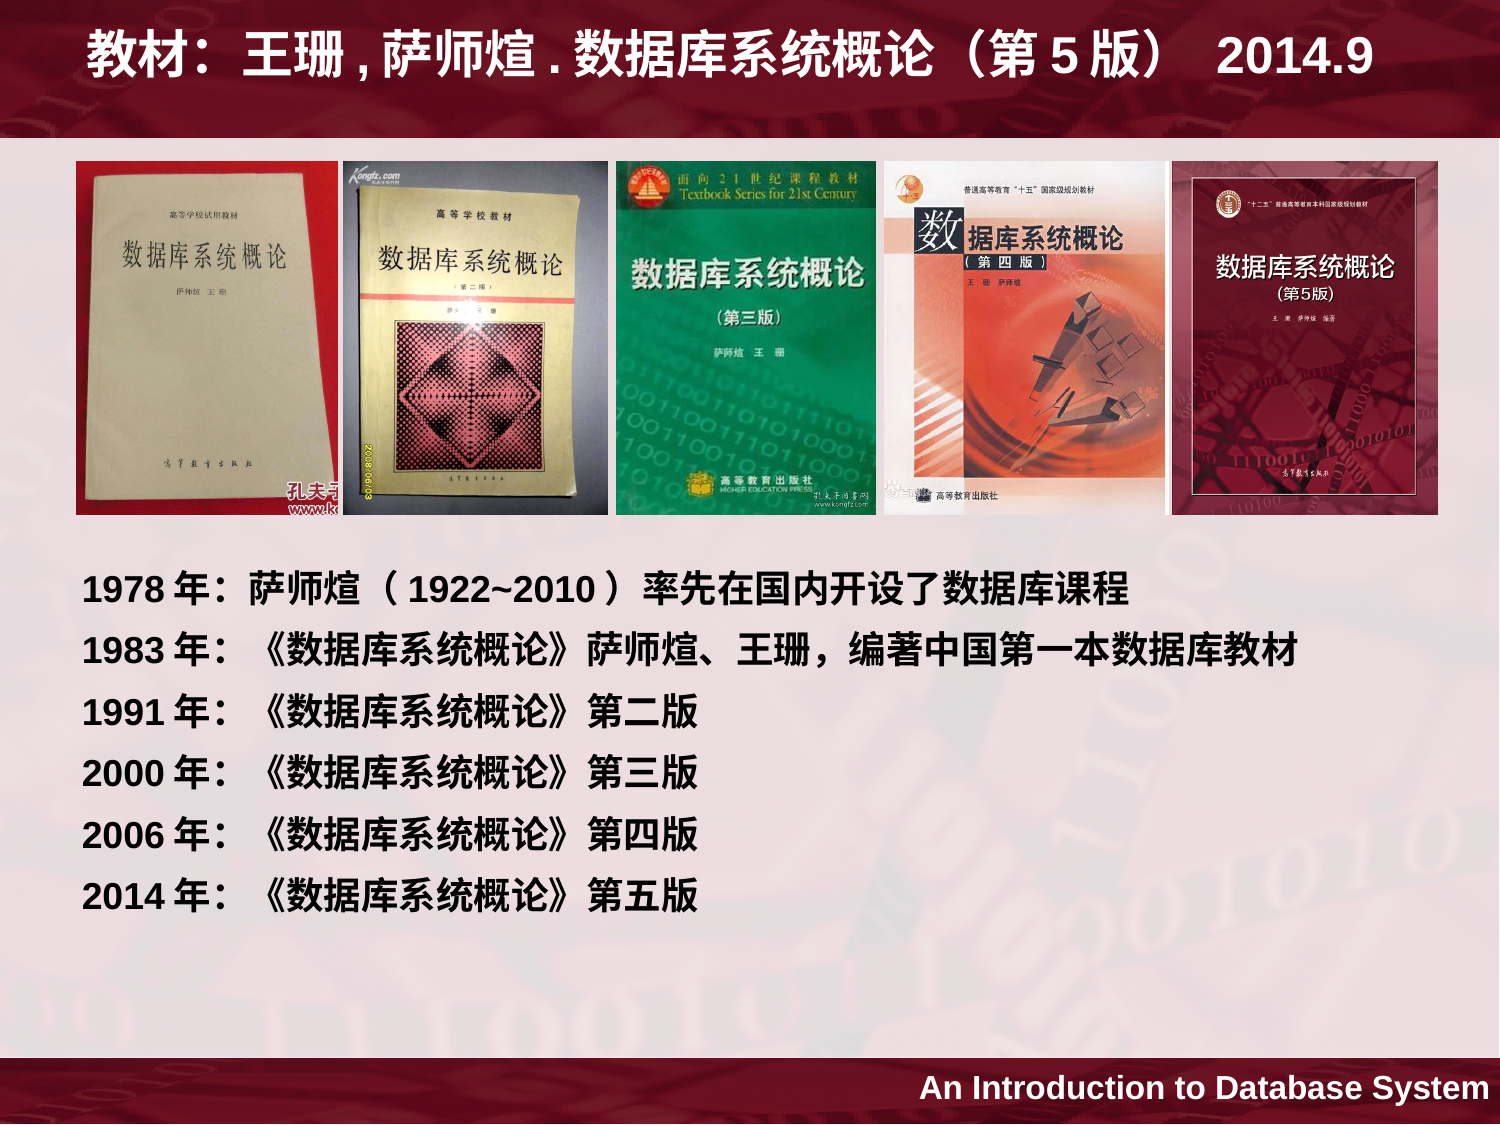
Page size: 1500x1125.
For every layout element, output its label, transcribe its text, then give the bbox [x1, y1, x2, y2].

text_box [76, 161, 1439, 515]
picture [0, 0, 1500, 1124]
list 1978年：萨师煊（1922~2010）率先在国内开设了数据库课程 1983年：《数据库系统概论》萨师煊、王珊，编著中国第一本数据库教材 1991年：《数据库系统概论》第二版 2000年：《数据库系统概论》第三版 2006年：《数据库系统概论》第四版 2014年：《数据库系统概论》第五版 [66, 495, 1391, 1037]
title 教材：王珊,萨师煊.数据库系统概论（第5版） 2014.9 [75, 15, 1425, 161]
